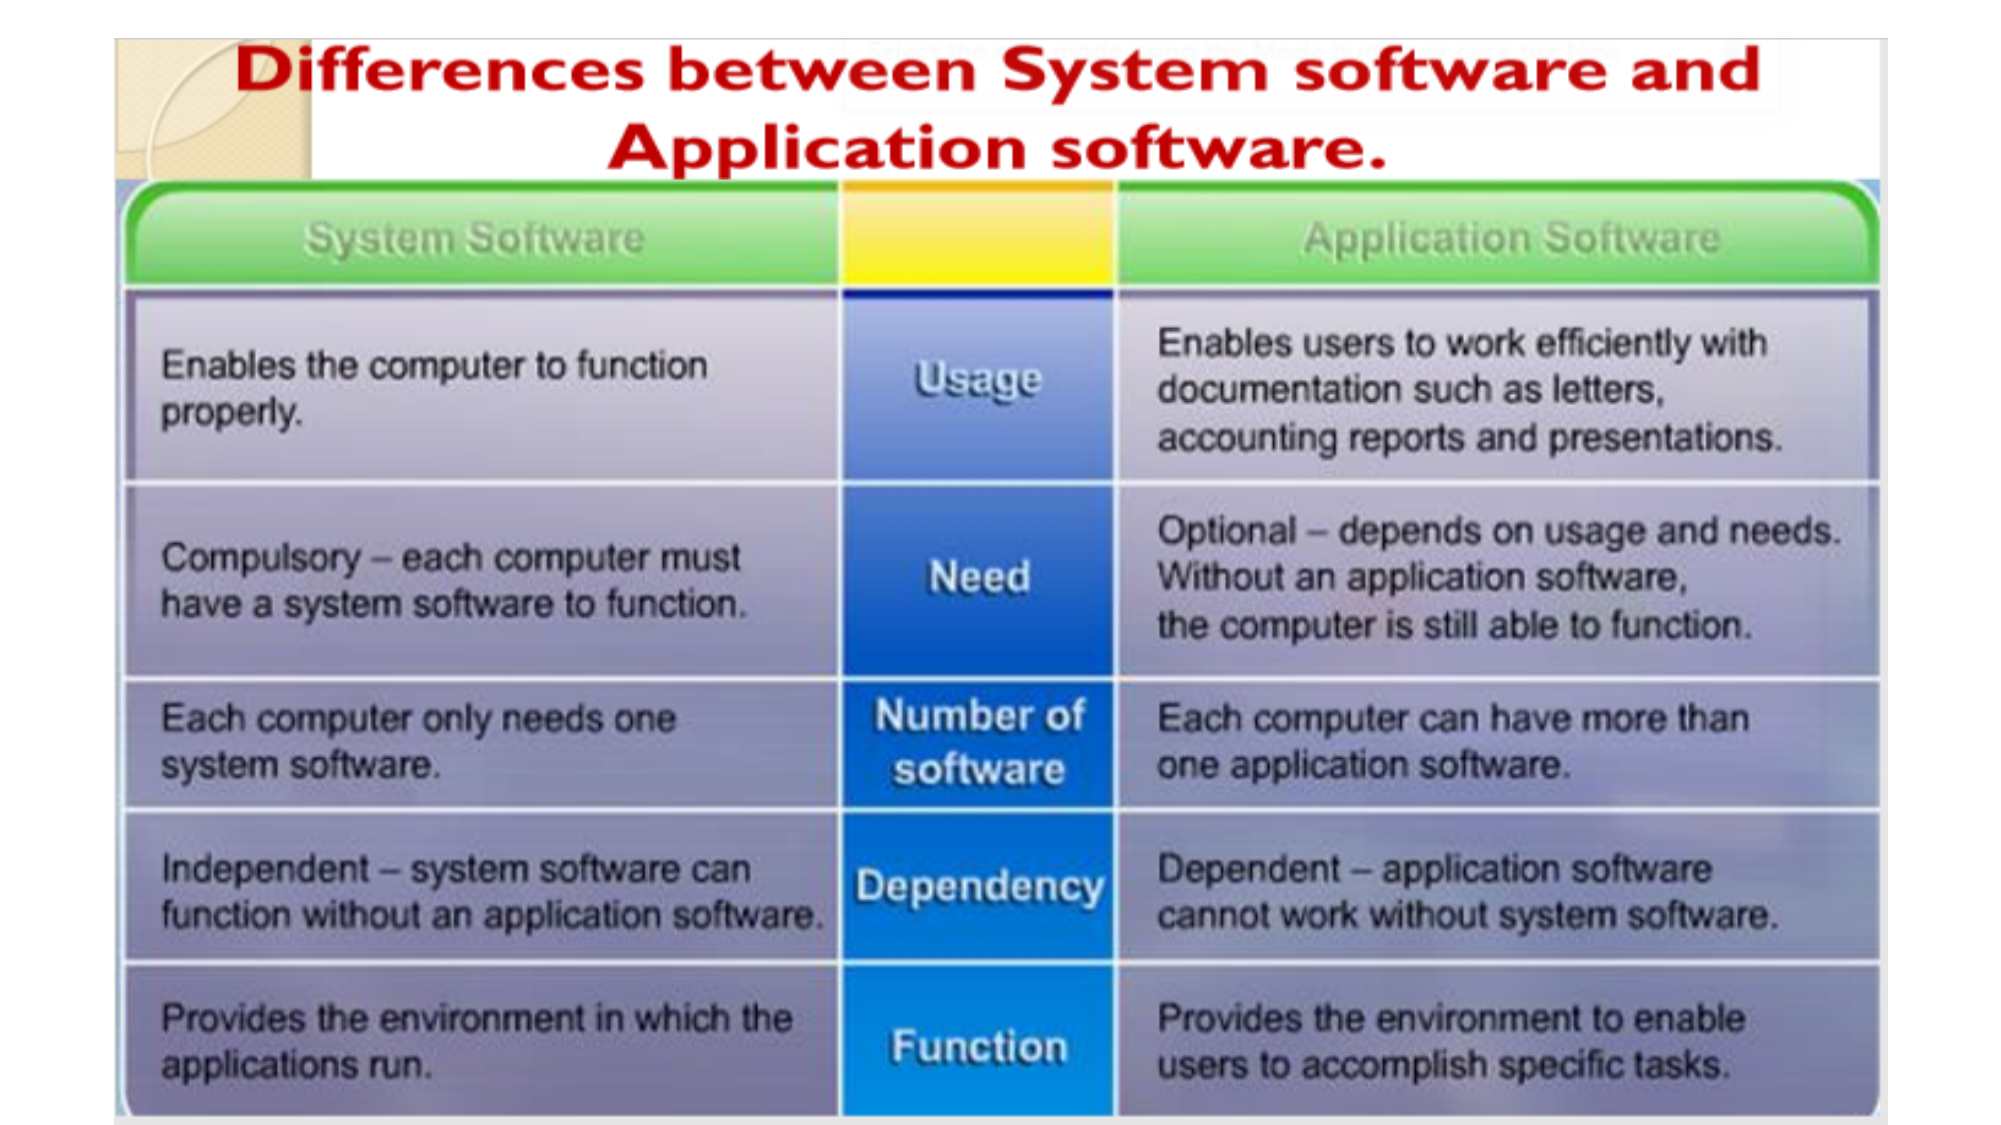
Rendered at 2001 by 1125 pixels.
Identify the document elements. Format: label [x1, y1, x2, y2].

list [114, 38, 1888, 1125]
